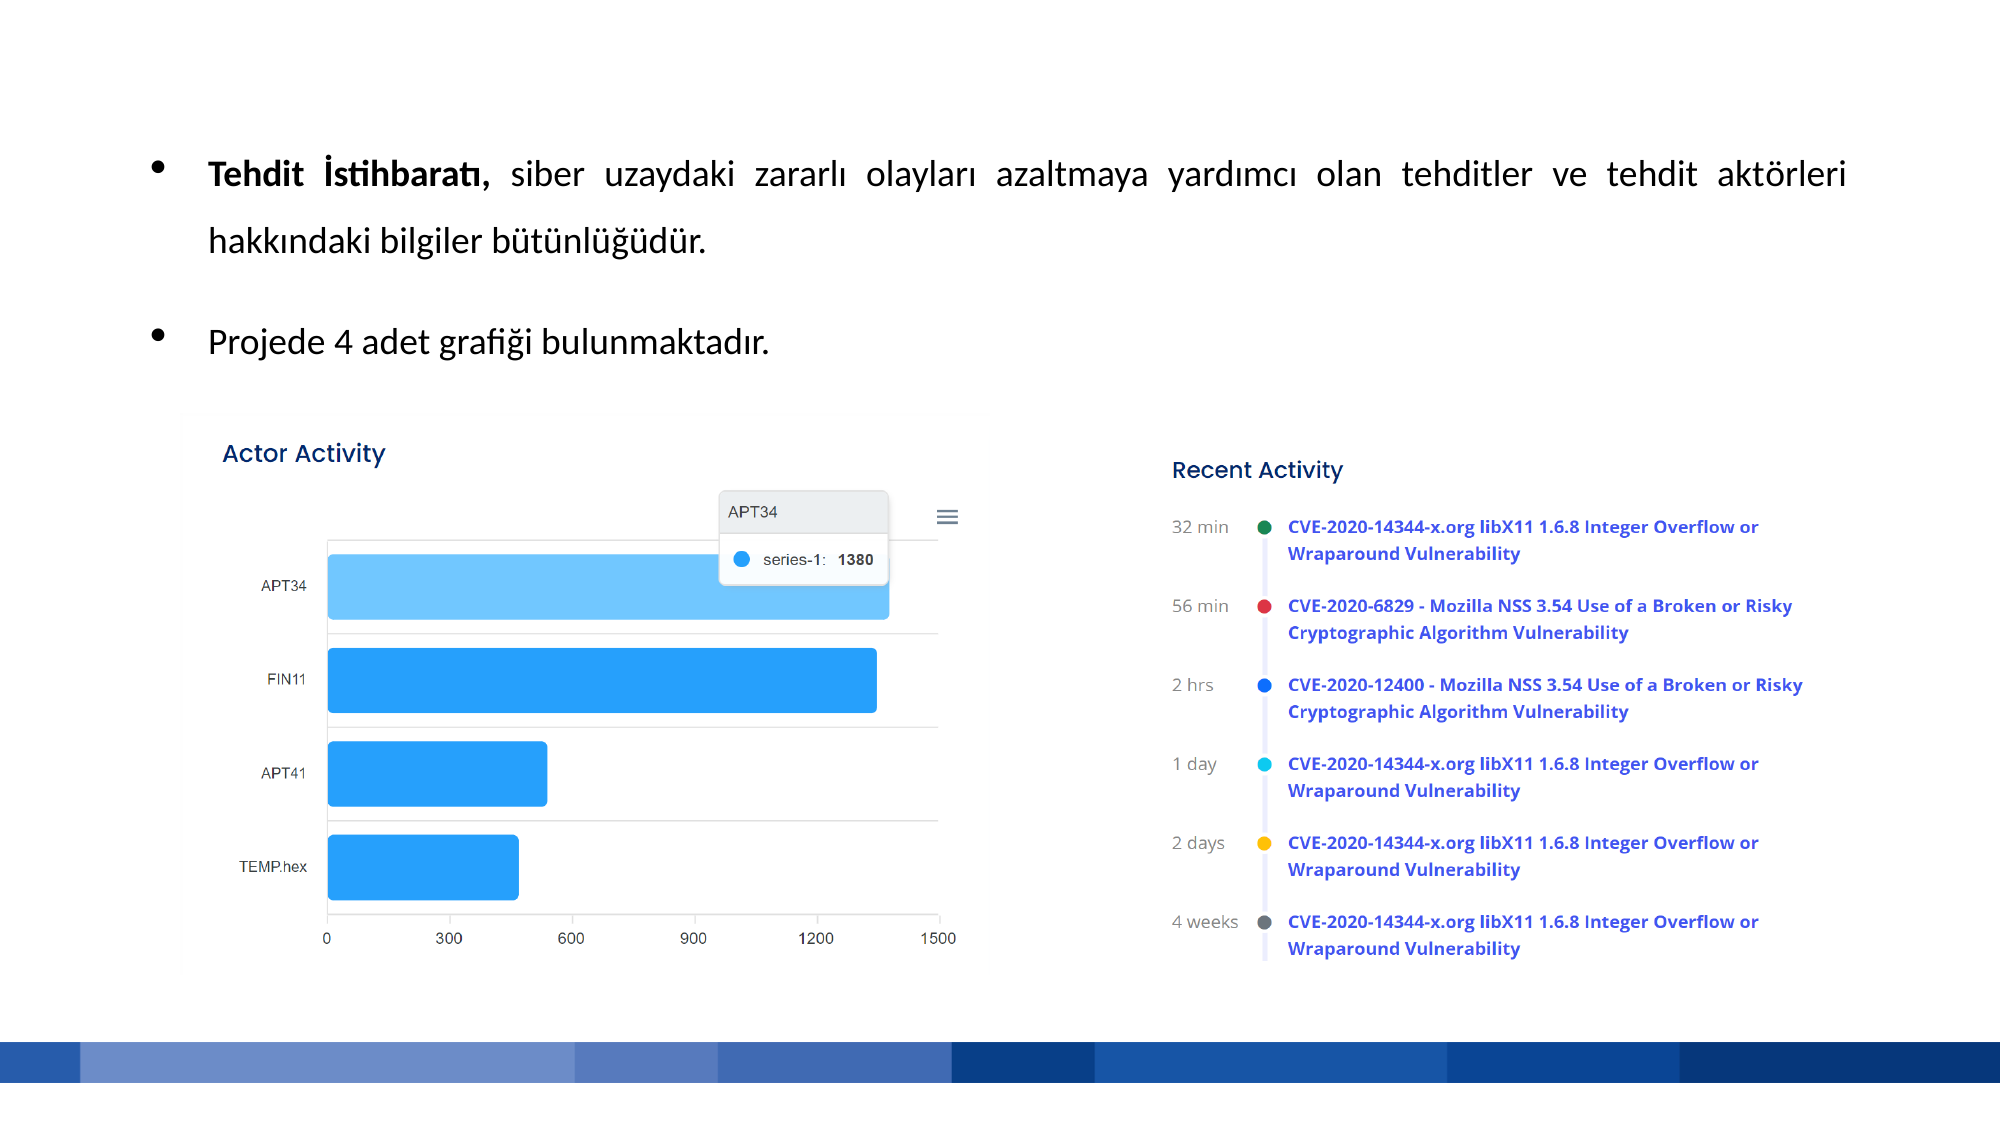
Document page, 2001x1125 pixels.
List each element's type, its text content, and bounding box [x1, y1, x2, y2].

picture [180, 413, 990, 975]
picture [1157, 440, 1820, 975]
list Tehdit İstihbaratı, siber uzaydaki zararlı olayları azaltmaya yardımcı olan tehditler ve tehdit aktörleri hakkındaki bilgiler bütünlüğüdür. Projede 4 adet grafiği bulunmaktadır. [136, 118, 1862, 977]
picture [0, 1042, 2000, 1083]
